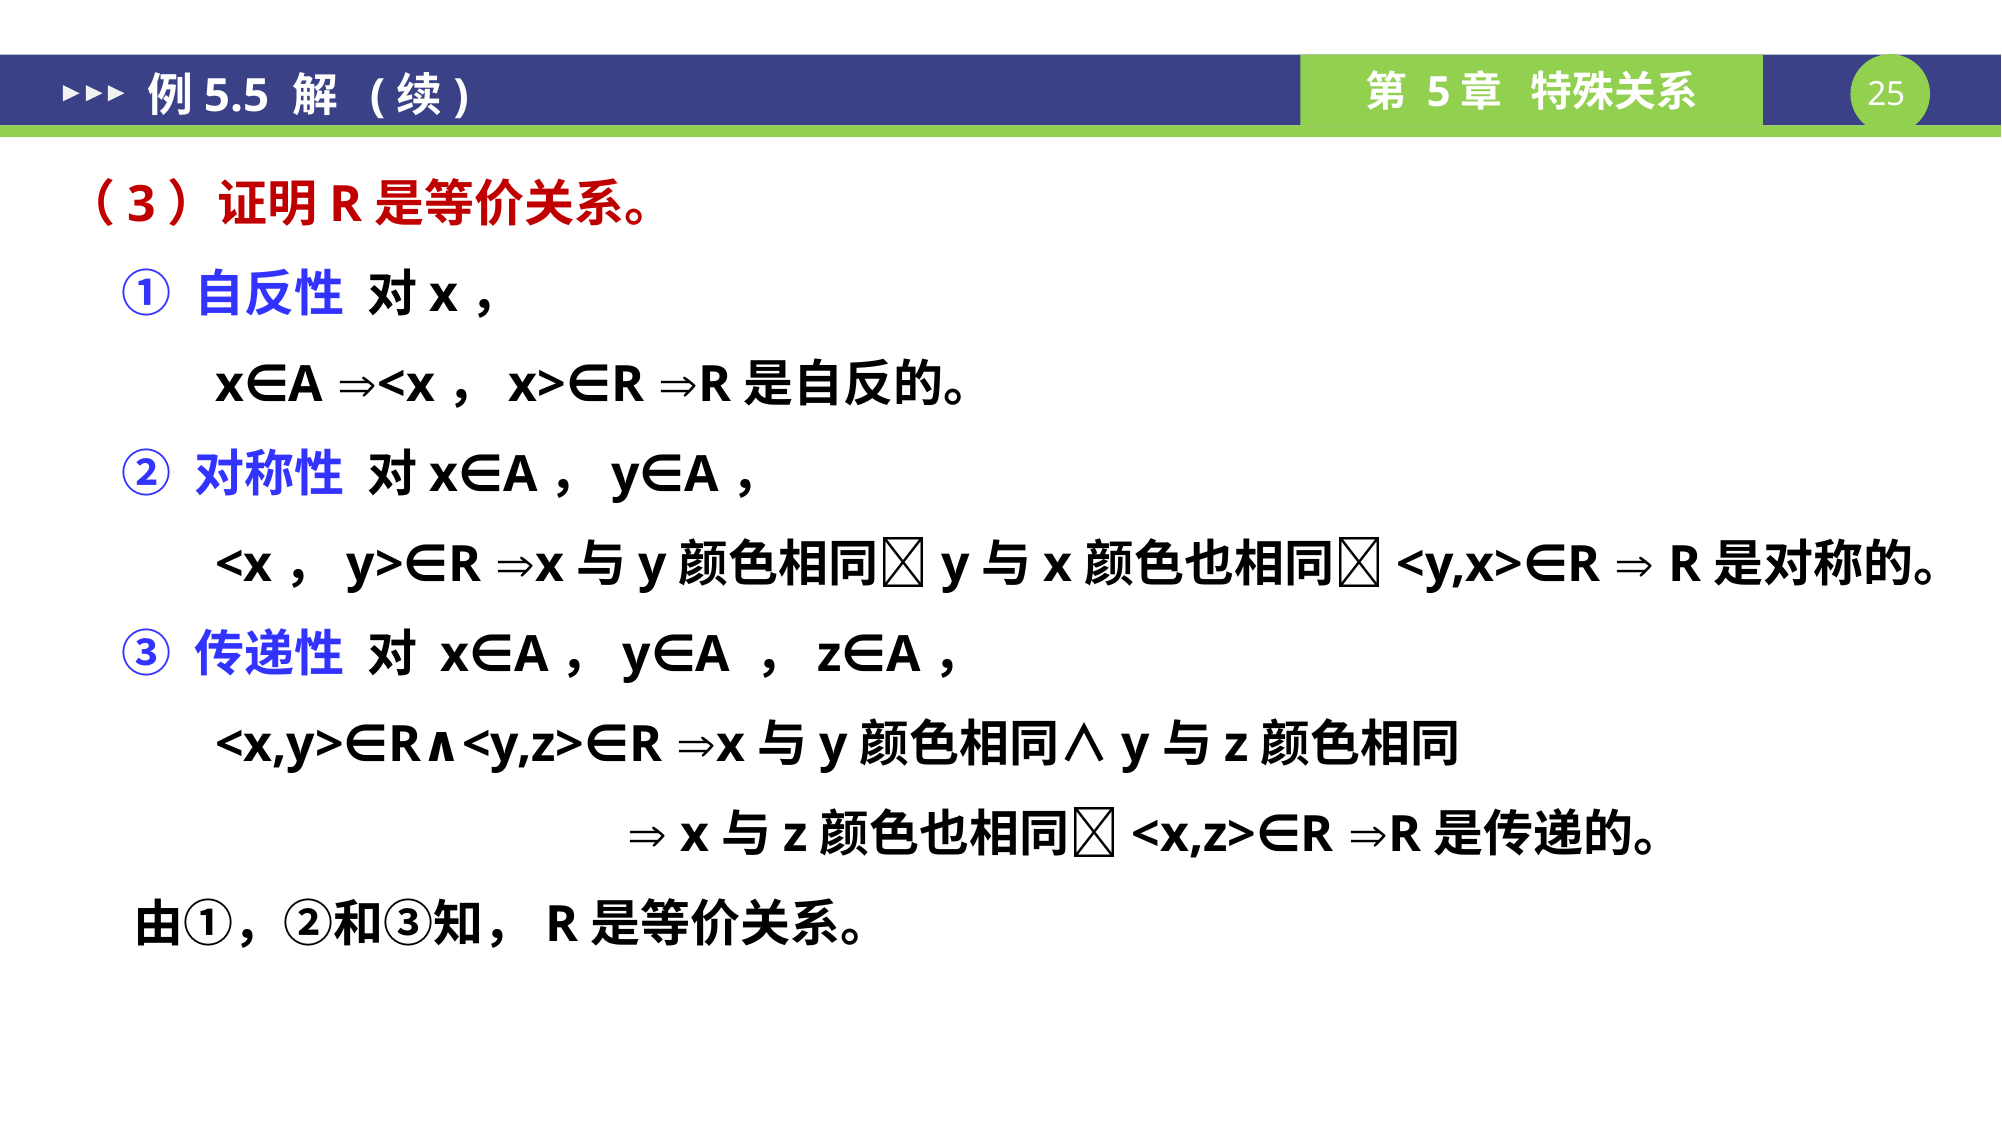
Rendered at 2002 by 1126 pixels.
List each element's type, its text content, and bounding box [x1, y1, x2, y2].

title 例5.5 解 (续) [127, 57, 1003, 129]
